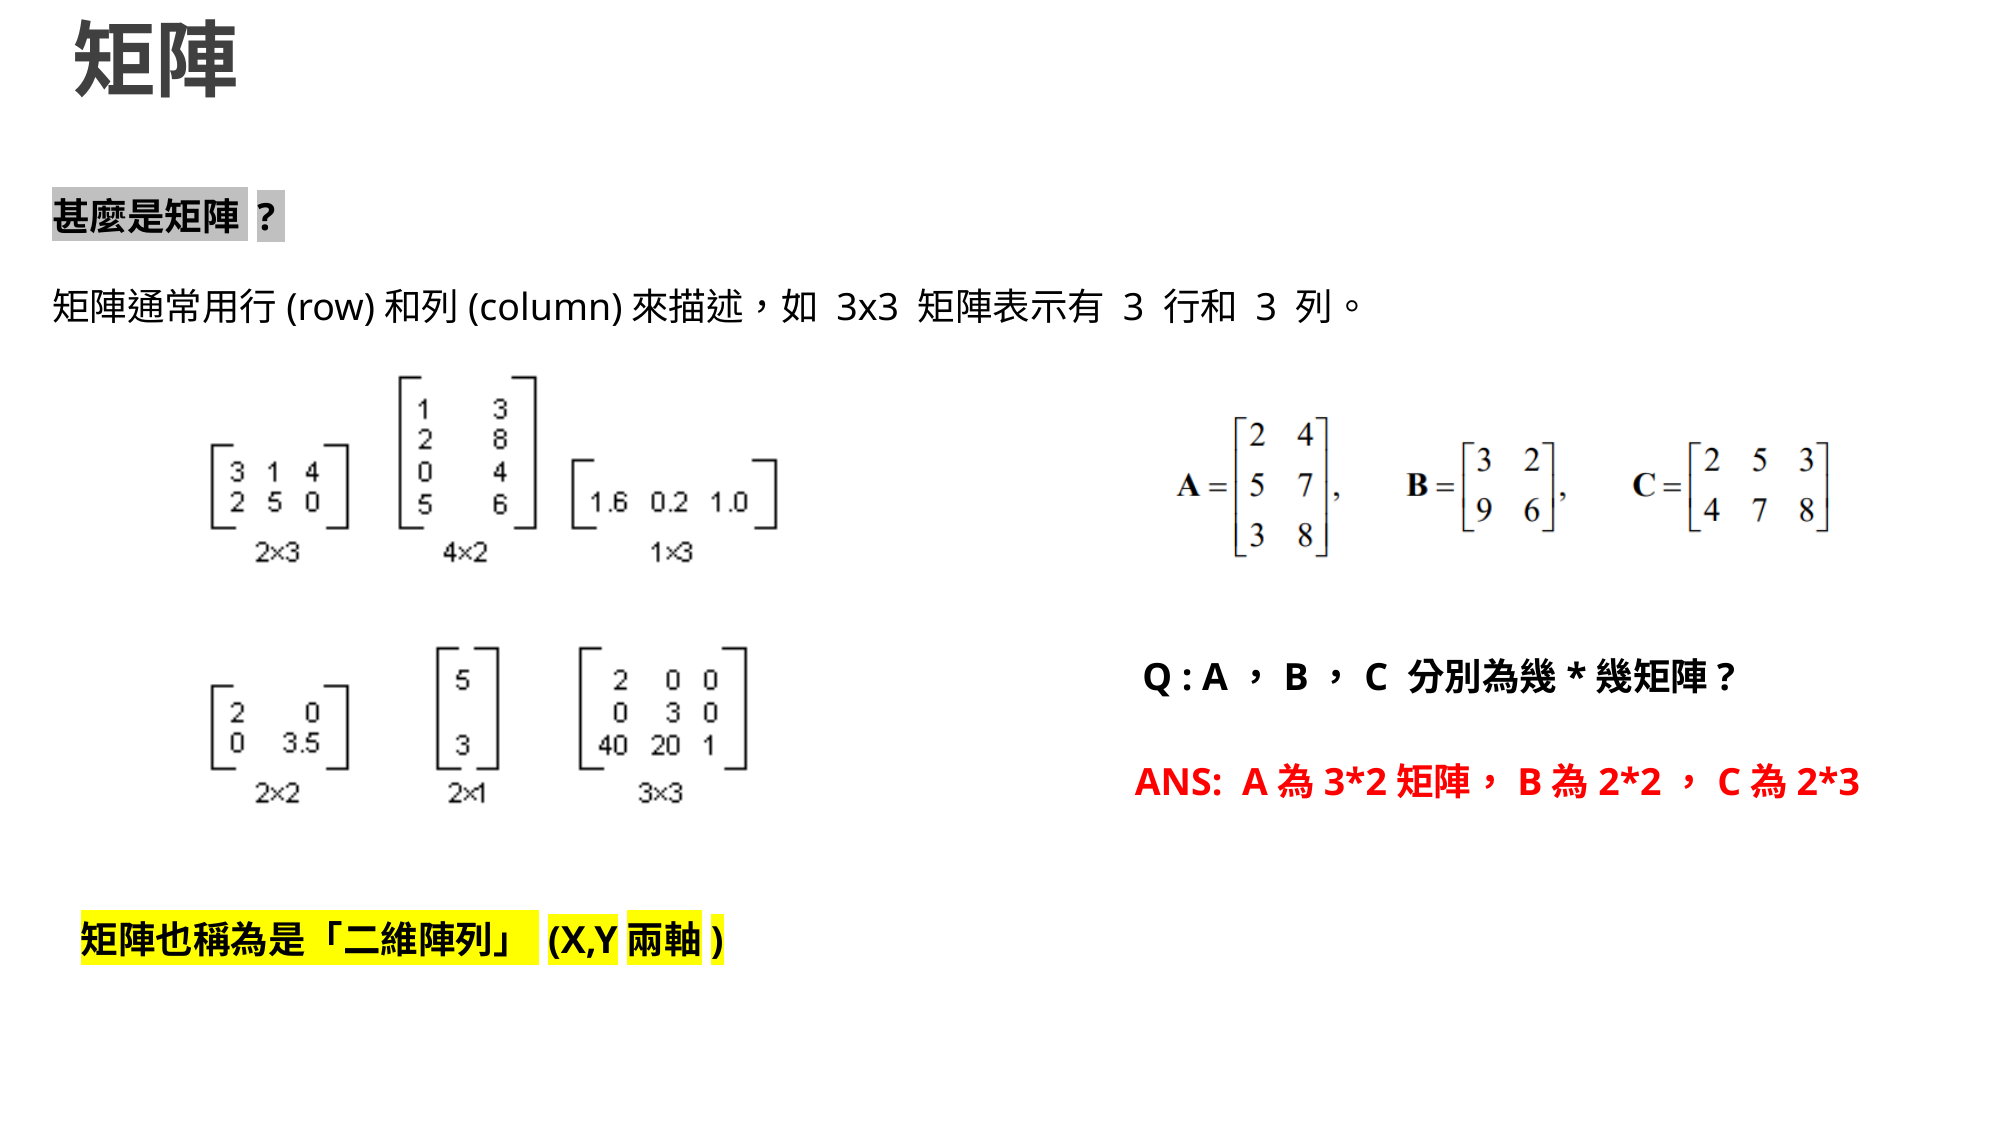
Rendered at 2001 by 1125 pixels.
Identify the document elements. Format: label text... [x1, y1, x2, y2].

text_box Q : A，B，C 分別為幾*幾矩陣? [1127, 645, 1750, 706]
text_box 矩陣 [0, 0, 2000, 115]
text_box 矩陣也稱為是「二維陣列」 (X,Y兩軸) [65, 909, 739, 969]
picture [1162, 367, 1868, 602]
text_box ANS: A為3*2矩陣，B為2*2，C為2*3 [1119, 750, 1875, 811]
text_box 甚麼是矩陣 ? 矩陣通常用行(row)和列(column)來描述，如 3x3 矩陣表示有 3 行和 3 列。 [37, 185, 1386, 336]
picture [73, 372, 913, 831]
